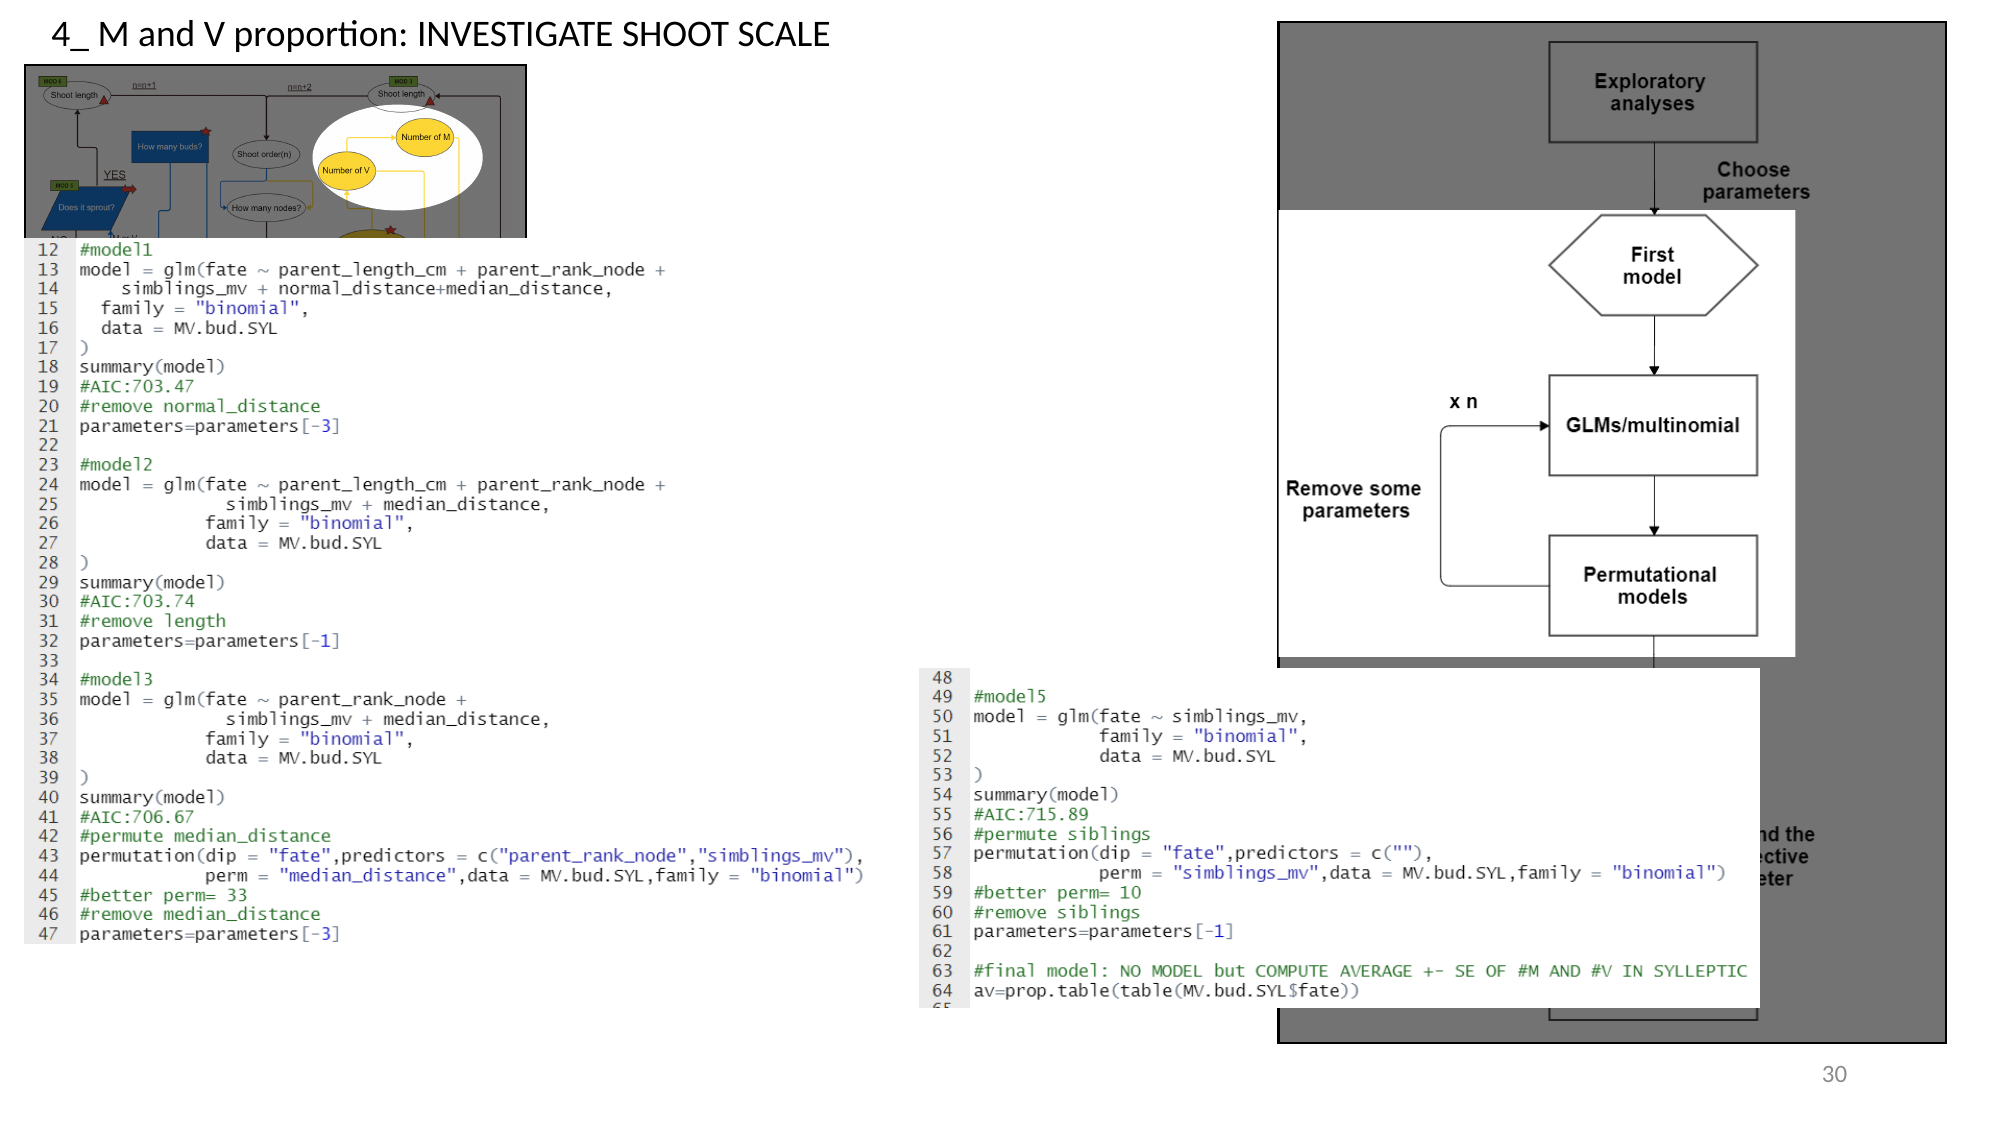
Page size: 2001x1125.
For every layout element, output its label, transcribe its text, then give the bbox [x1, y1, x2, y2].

picture [919, 41, 1848, 1021]
text_box [24, 64, 527, 238]
slide_number 30 [1412, 1044, 1863, 1103]
text_box [1277, 21, 1947, 1044]
picture [24, 76, 875, 944]
text_box 4_ M and V proportion: INVESTIGATE SHOOT SCALE [36, 1, 1085, 62]
